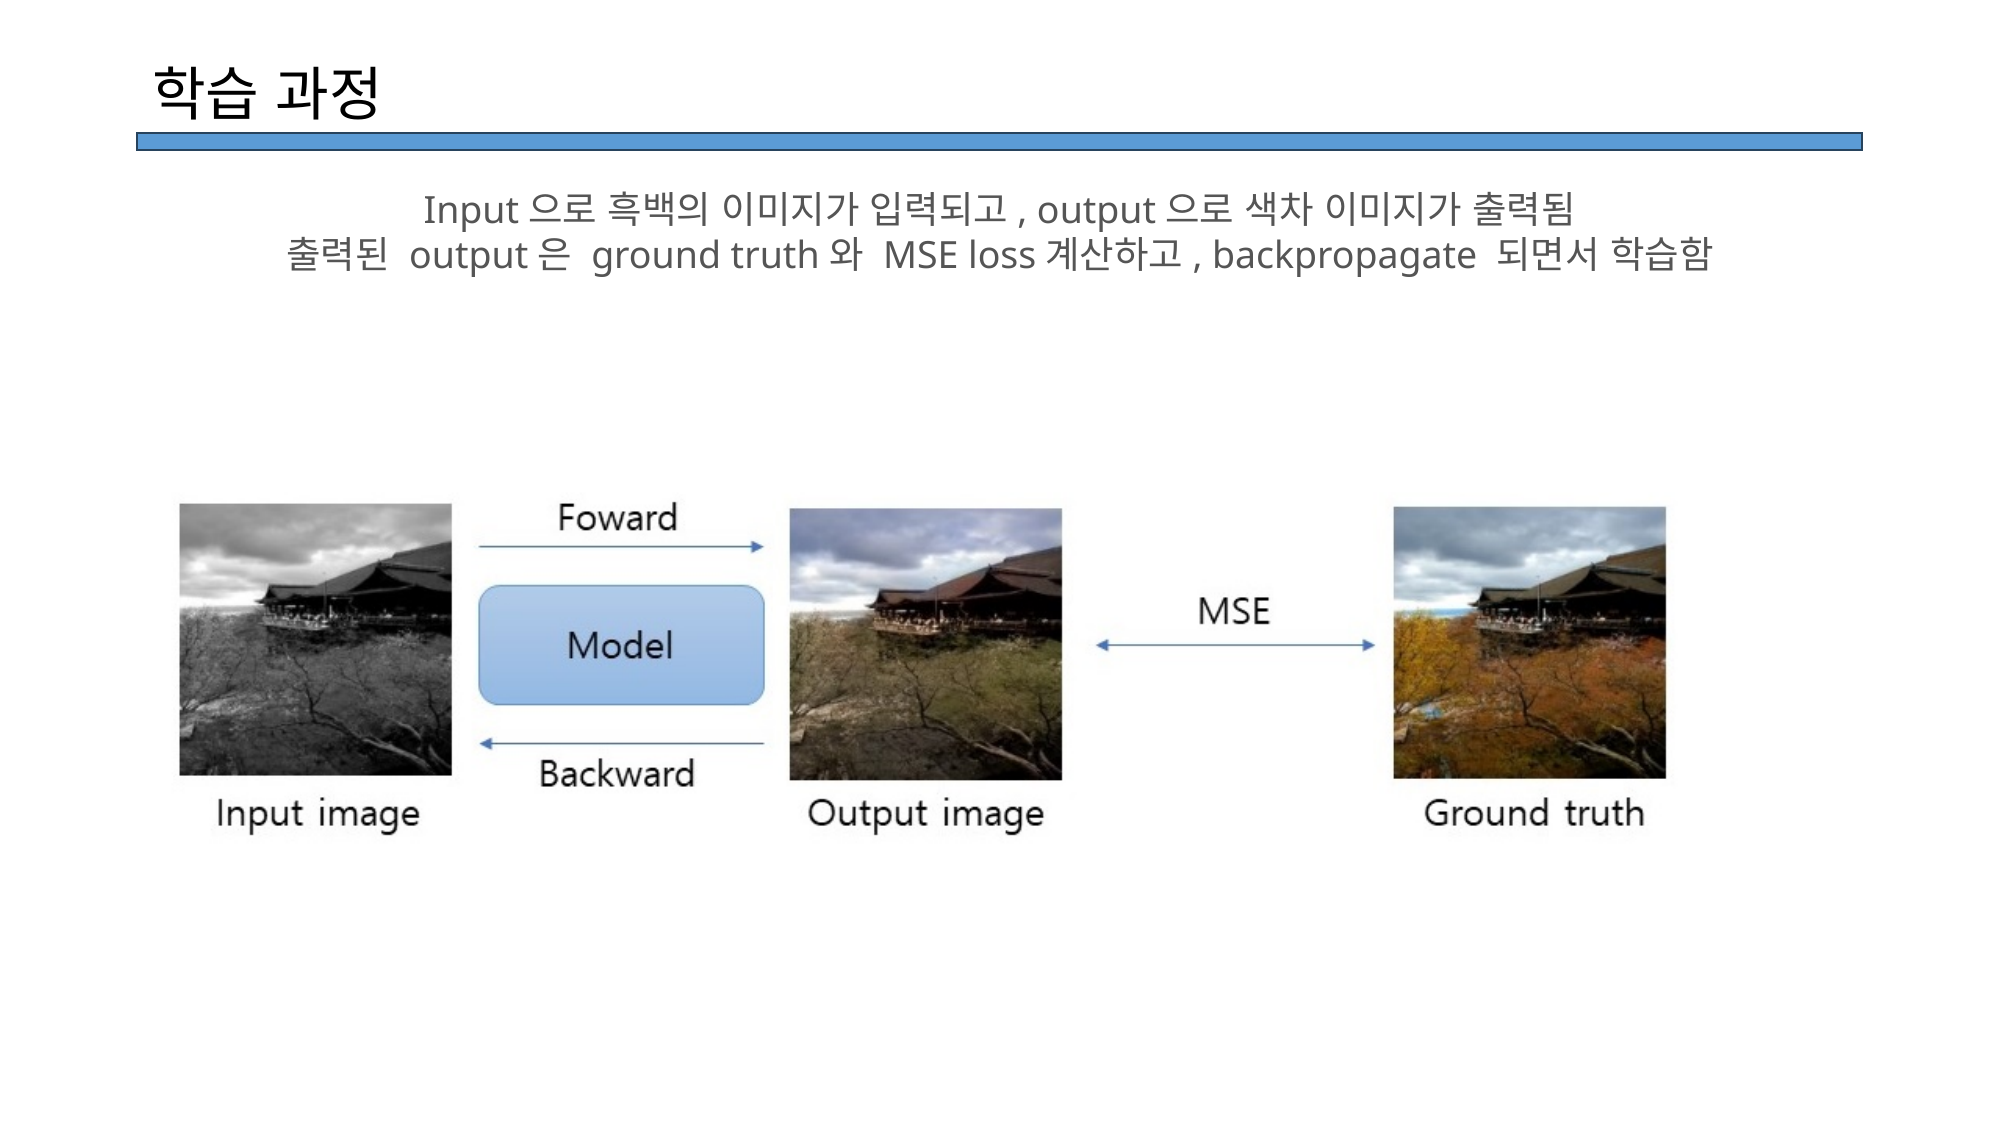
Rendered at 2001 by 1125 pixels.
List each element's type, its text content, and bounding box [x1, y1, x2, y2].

picture [147, 468, 1721, 880]
text_box Input으로 흑백의 이미지가 입력되고, output으로 색차 이미지가 출력됨 출력된 output은 ground truth와 MSE loss계산하고, backpropagate 되면서 학습함 [172, 178, 1828, 284]
title 학습 과정 [137, 59, 1863, 134]
